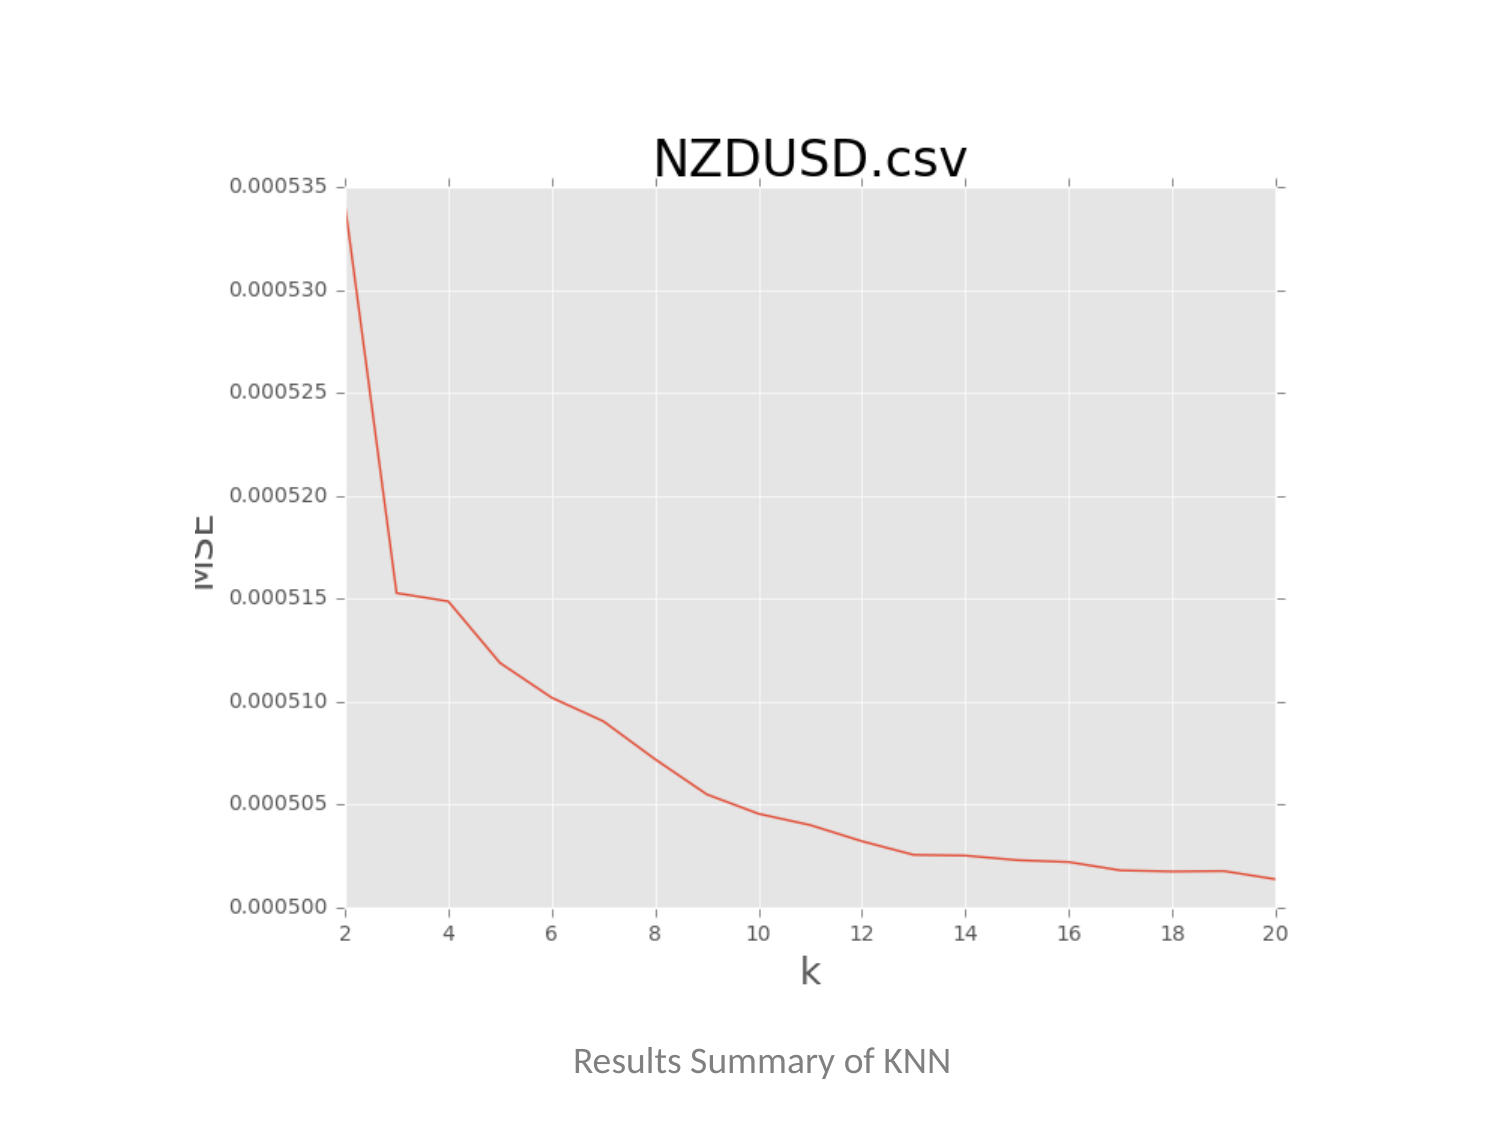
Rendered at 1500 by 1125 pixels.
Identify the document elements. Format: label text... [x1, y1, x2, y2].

text_box Results Summary of KNN [474, 1028, 1050, 1089]
picture [195, 97, 1396, 999]
